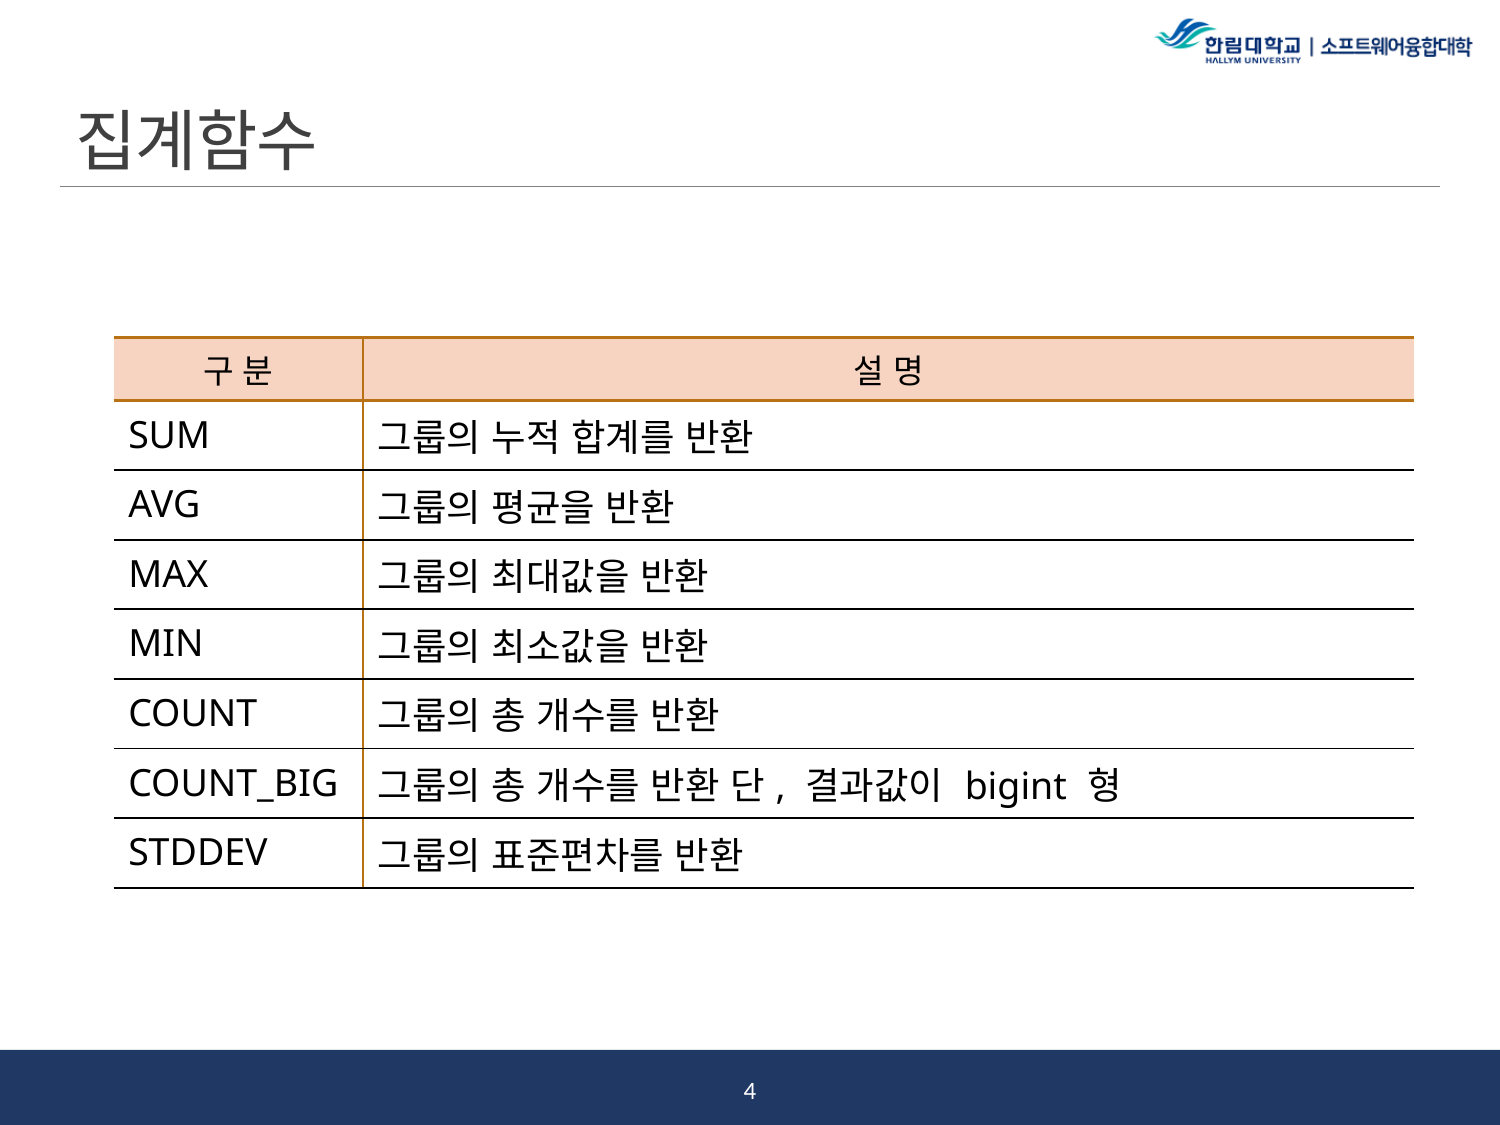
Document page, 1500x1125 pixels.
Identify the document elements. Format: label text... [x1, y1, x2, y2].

table_cell AVG [114, 471, 362, 539]
table_header 구 분 [114, 339, 362, 399]
table_cell 그룹의 평균을 반환 [364, 471, 1414, 539]
title 집계함수 [60, 62, 1440, 187]
table_cell 그룹의 누적 합계를 반환 [364, 402, 1414, 469]
table_cell 그룹의 최소값을 반환 [364, 610, 1414, 678]
slide_number 3 [669, 1059, 831, 1120]
picture [1148, 7, 1483, 76]
table_cell COUNT [114, 680, 362, 748]
table_cell 그룹의 표준편차를 반환 [364, 819, 1414, 887]
table_header 설 명 [364, 339, 1414, 399]
table_cell 그룹의 총 개수를 반환 [364, 680, 1414, 748]
table_cell 그룹의 총 개수를 반환 단, 결과값이 bigint 형 [364, 749, 1414, 817]
table_cell 그룹의 최대값을 반환 [364, 541, 1414, 608]
table_cell MAX [114, 541, 362, 608]
table_cell STDDEV [114, 819, 362, 887]
table_cell COUNT_BIG [114, 749, 362, 817]
table_cell SUM [114, 402, 362, 469]
table_cell MIN [114, 610, 362, 678]
